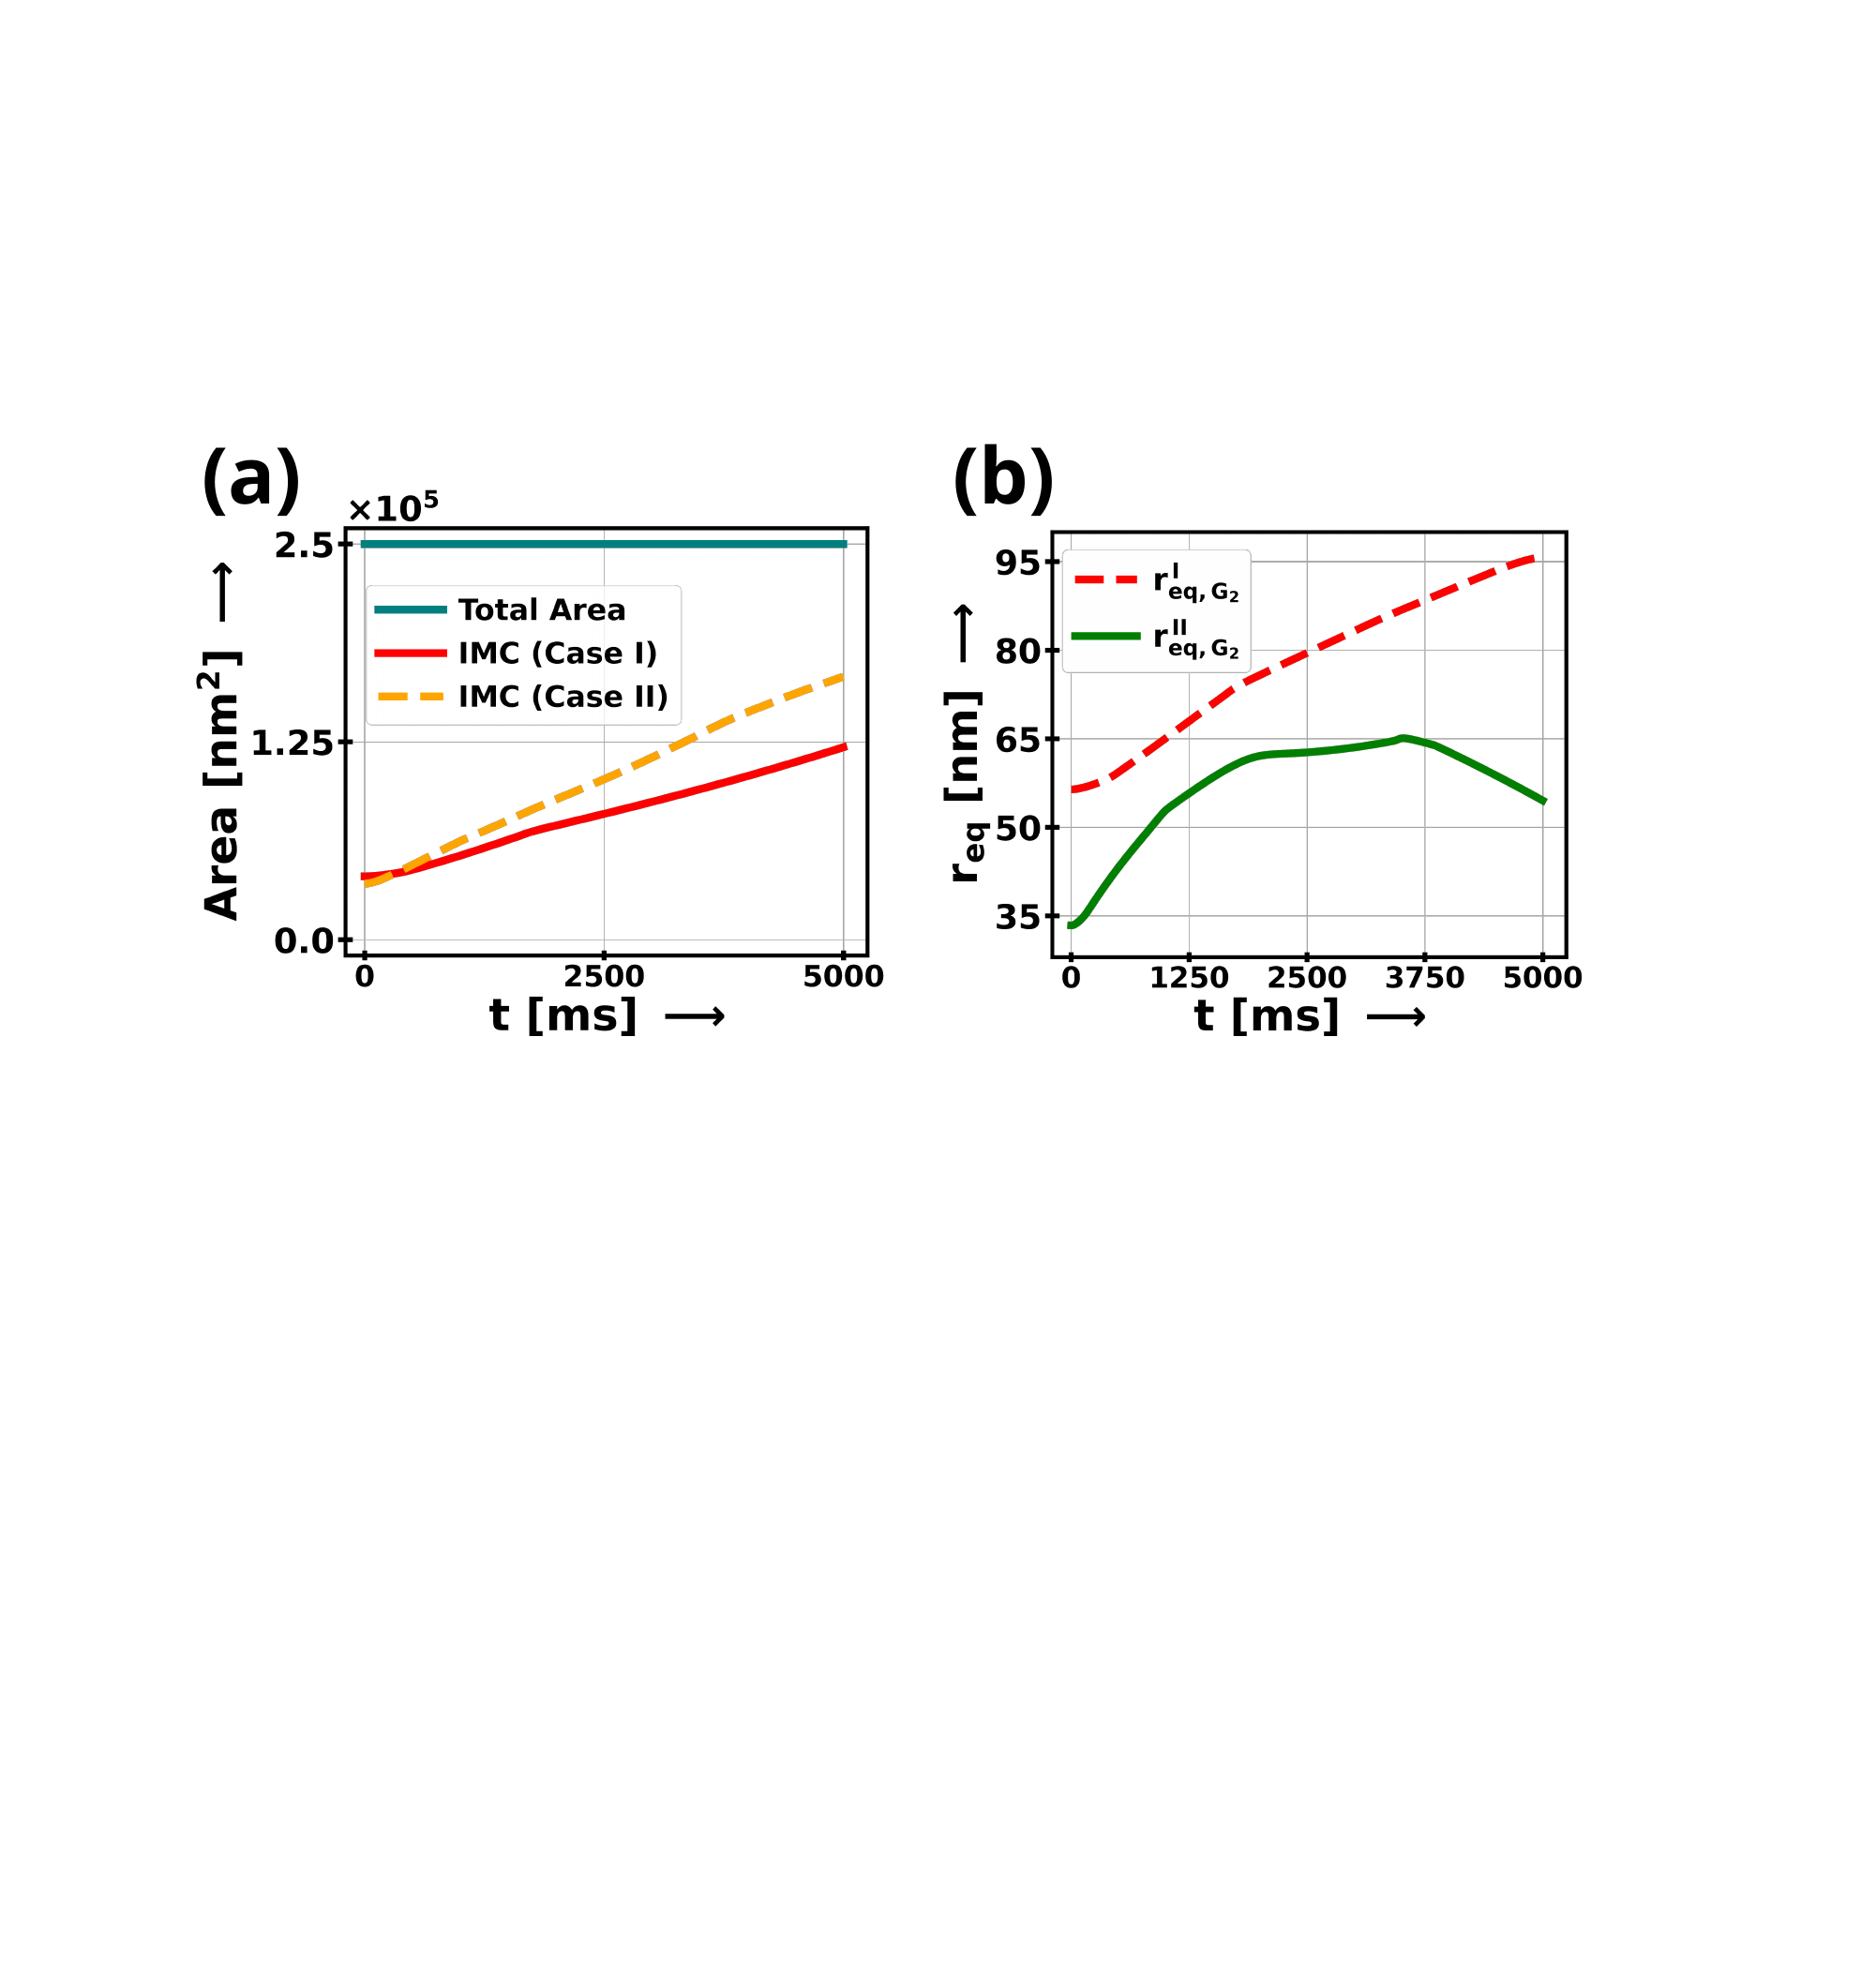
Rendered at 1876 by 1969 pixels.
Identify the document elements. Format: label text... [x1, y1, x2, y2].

picture [937, 525, 1590, 1046]
text_box (b) [938, 418, 1070, 525]
text_box (a) [188, 418, 317, 527]
picture [192, 488, 892, 1046]
